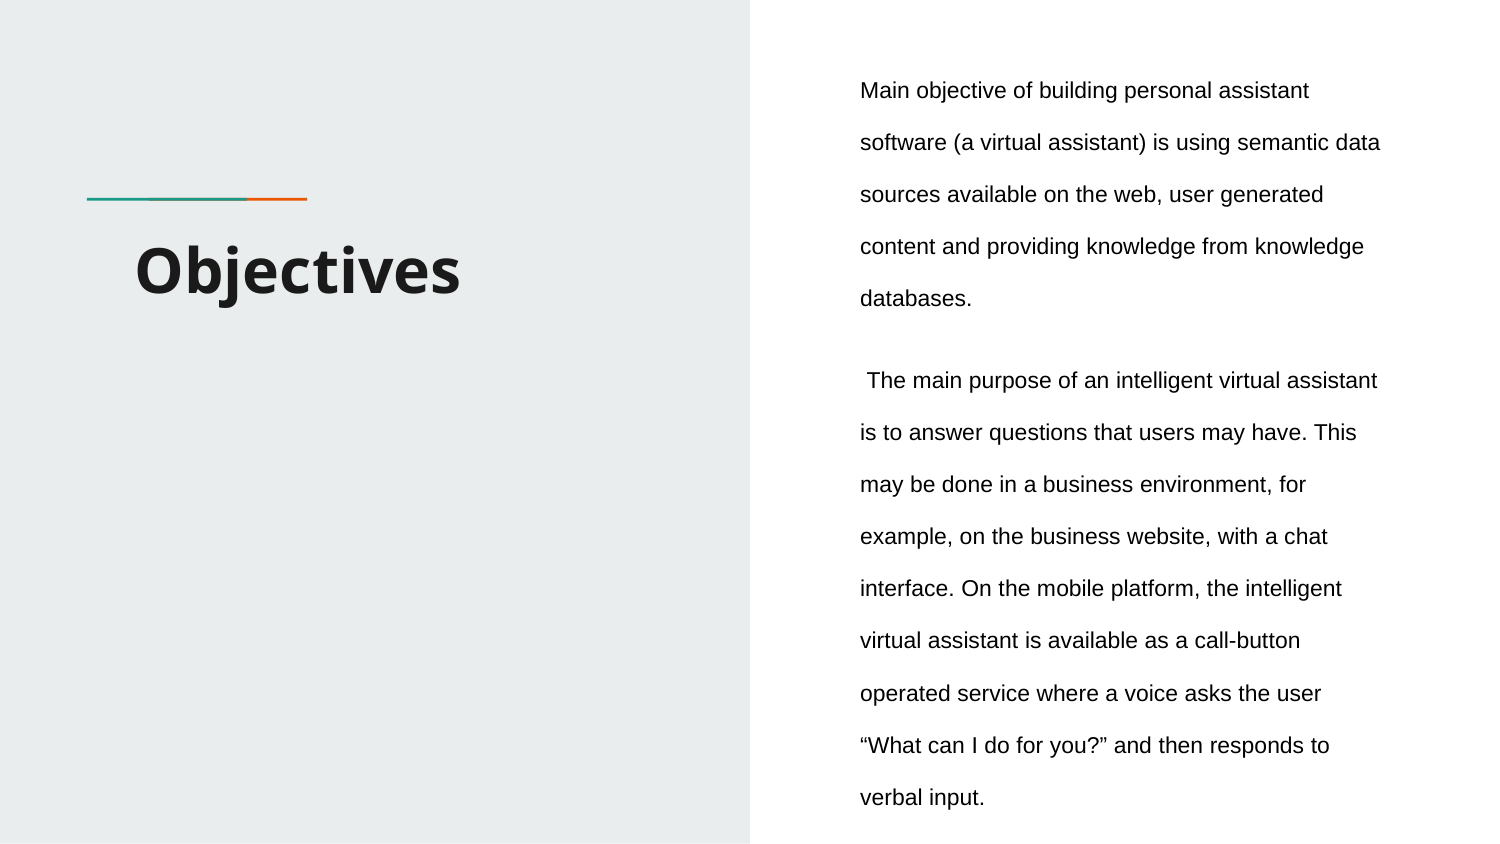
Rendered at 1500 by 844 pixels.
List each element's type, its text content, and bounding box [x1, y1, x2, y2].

list Main objective of building personal assistant software (a virtual assistant) is using semantic data sources available on the web, user generated content and providing knowledge from knowledge databases. The main purpose of an intelligent virtual assistant is to answer questions that users may have. This may be done in a business environment, for example, on the business website, with a chat interface. On the mobile platform, the intelligent virtual assistant is available as a call-button operated service where a voice asks the user “What can I do for you?” and then responds to verbal input. [845, 35, 1399, 828]
title Objectives [119, 216, 662, 494]
